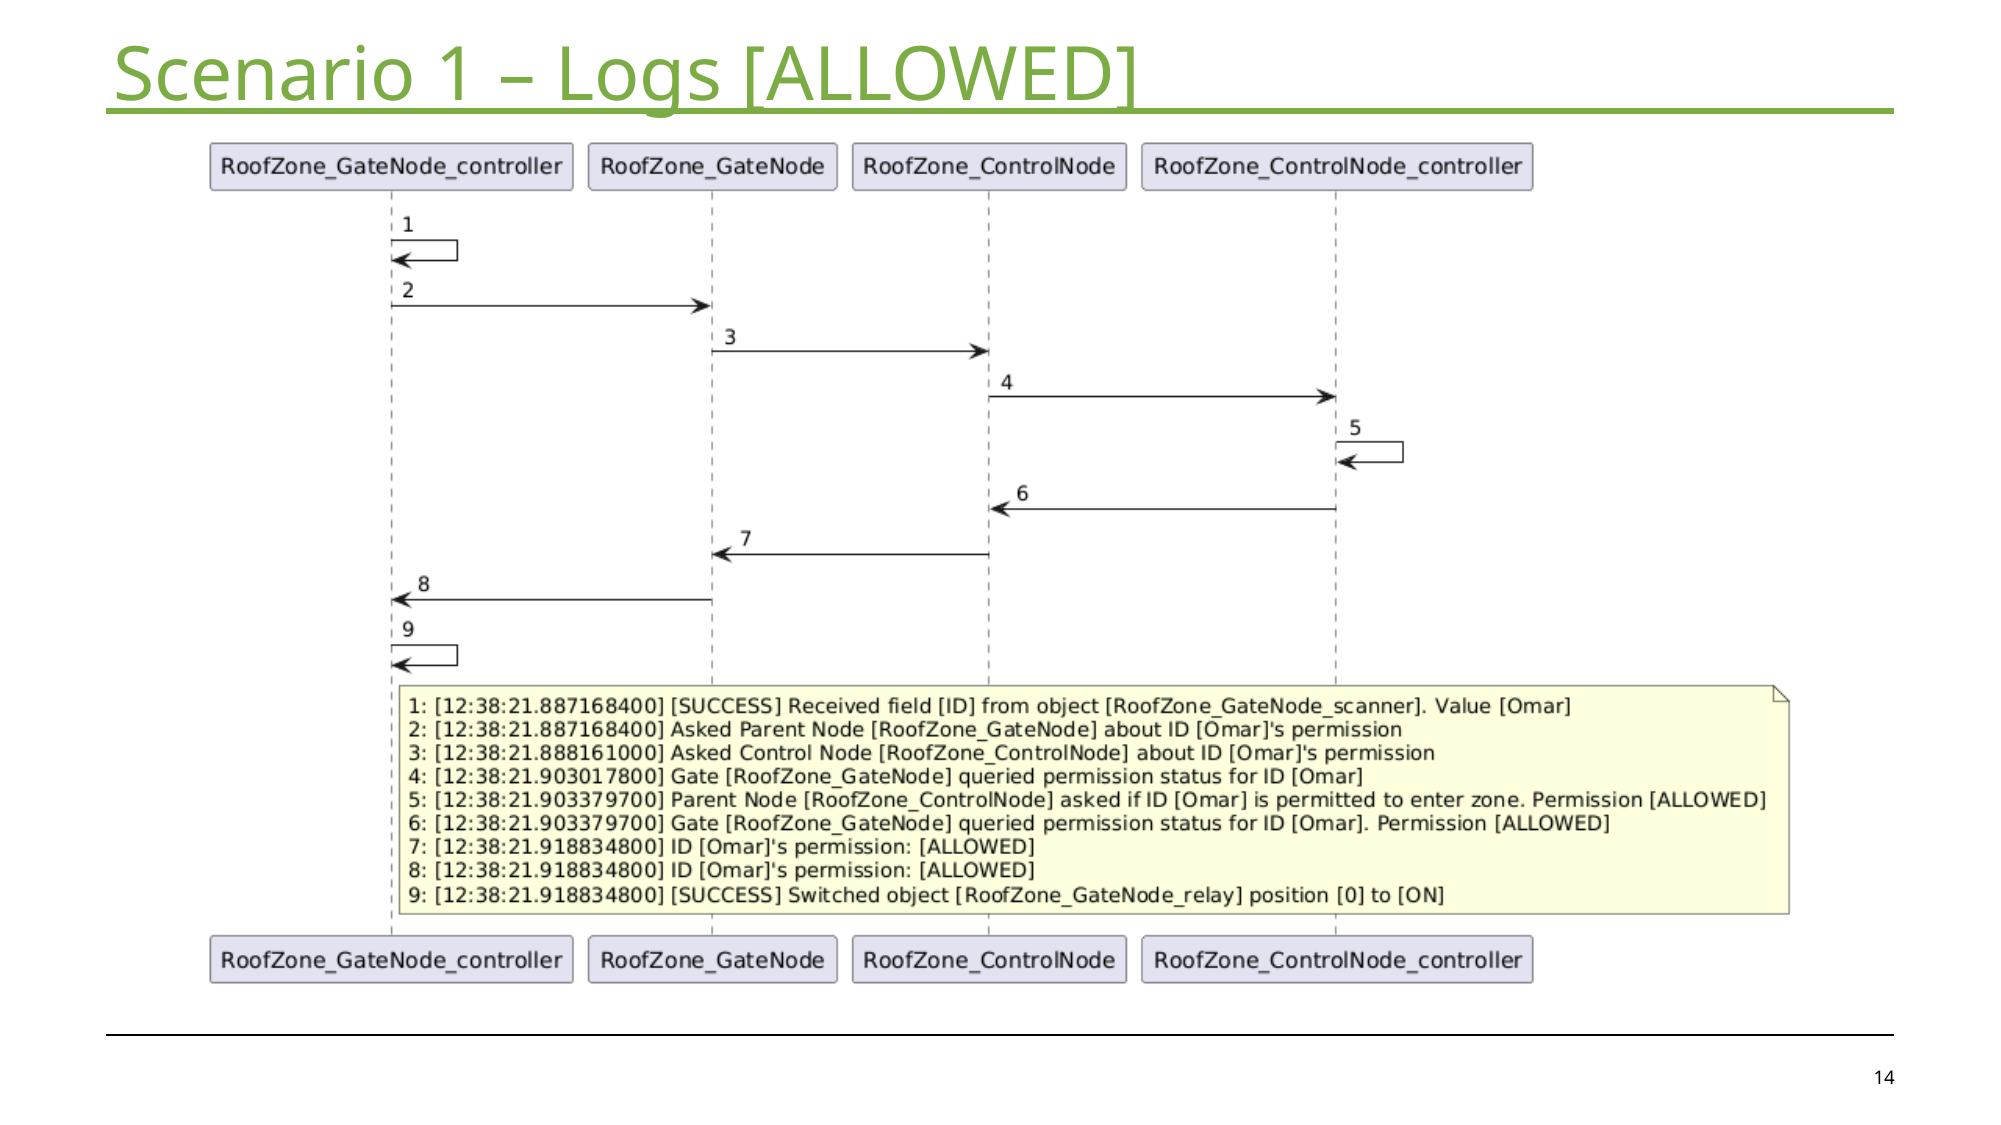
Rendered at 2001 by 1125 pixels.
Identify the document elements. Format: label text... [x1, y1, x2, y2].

slide_number 14 [1757, 1057, 1910, 1109]
picture [202, 135, 1798, 990]
title Scenario 1 – Logs [ALLOWED] [98, 31, 1902, 135]
